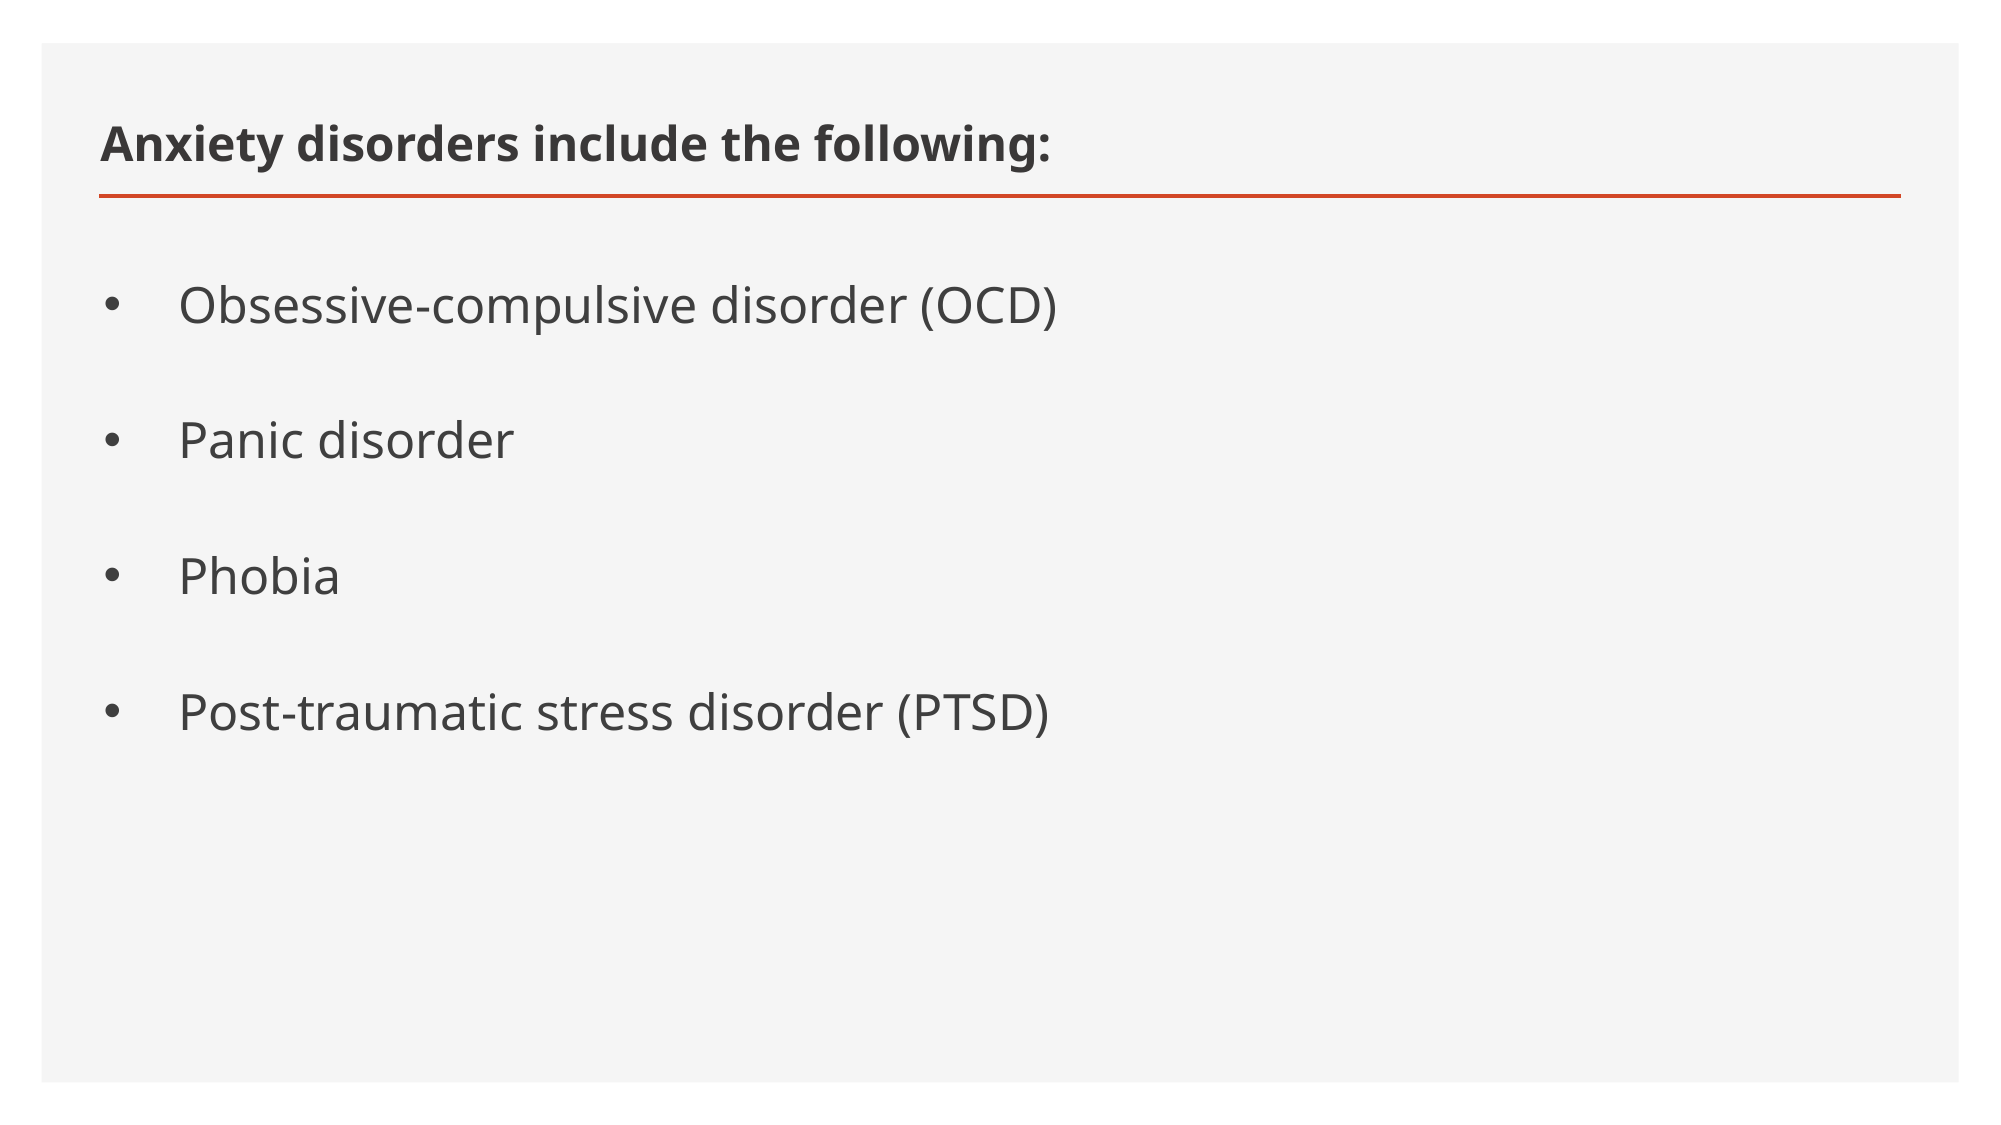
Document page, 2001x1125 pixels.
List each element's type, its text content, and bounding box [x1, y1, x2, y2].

title Anxiety disorders include the following: [85, 73, 1214, 179]
list Obsessive-compulsive disorder (OCD) Panic disorder Phobia Post-traumatic stress disorder (PTSD) [88, 235, 1513, 888]
